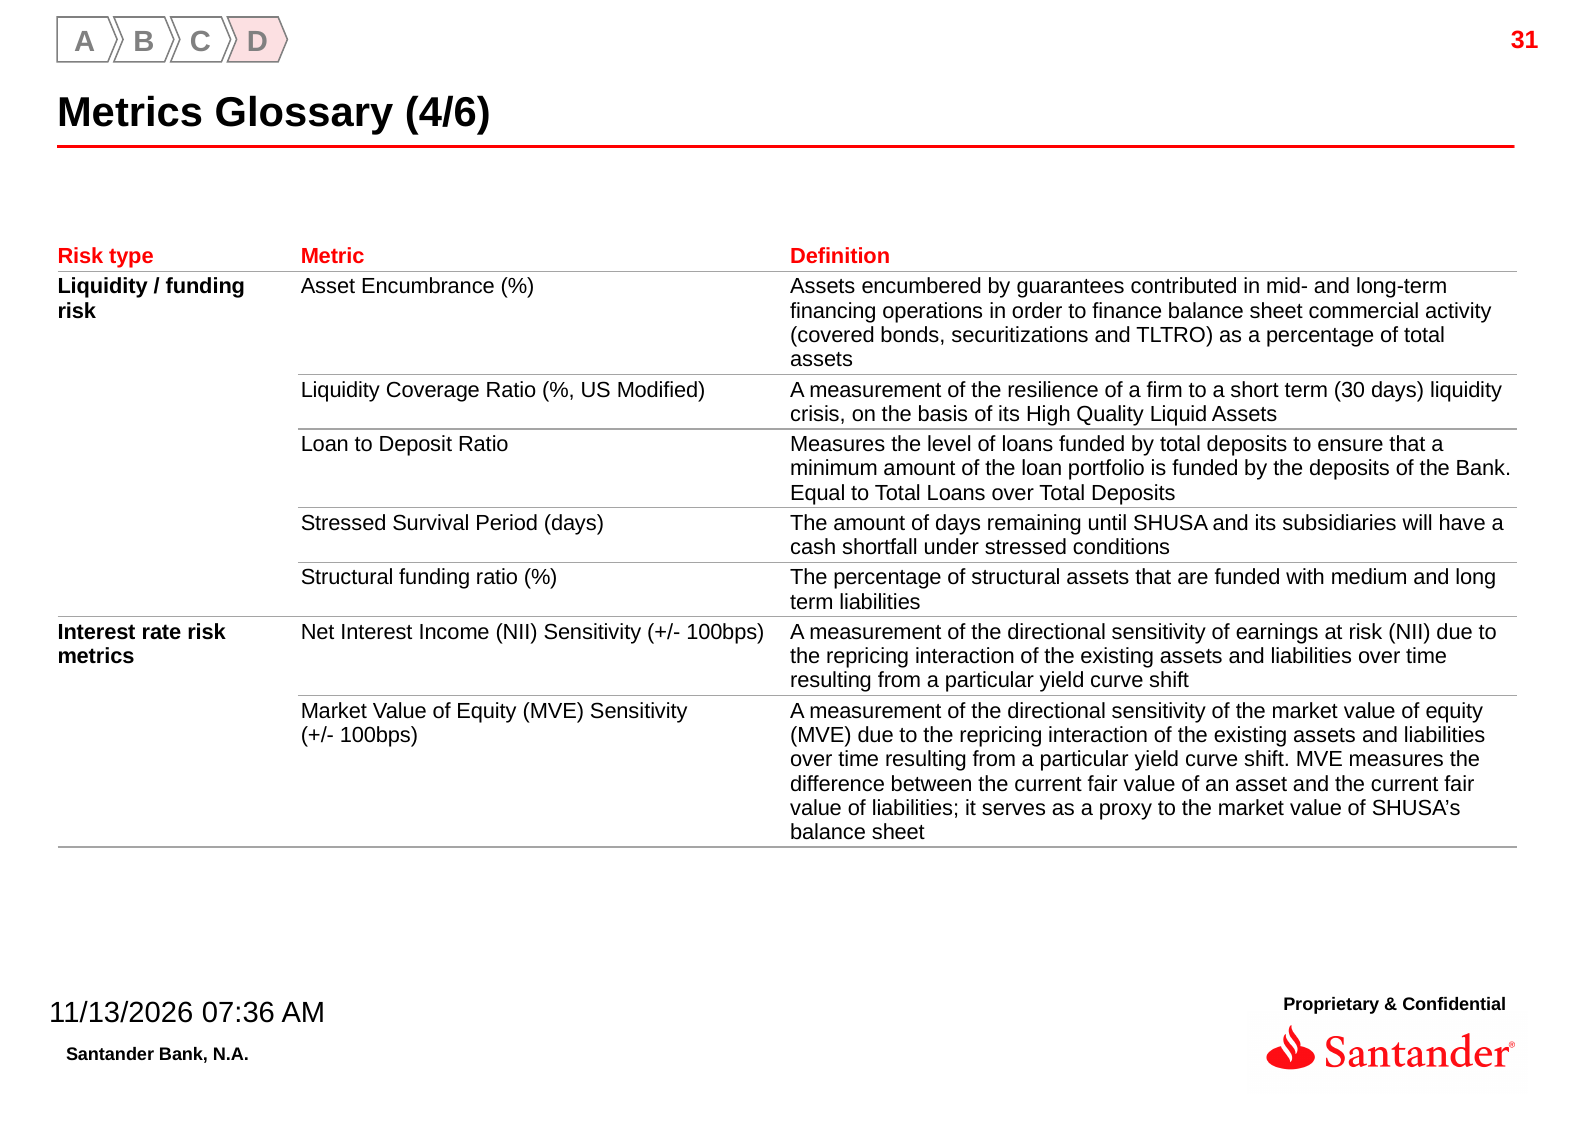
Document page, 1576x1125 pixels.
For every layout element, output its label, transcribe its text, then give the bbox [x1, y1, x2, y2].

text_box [56, 16, 288, 63]
table_cell A measurement of the resilience of a firm to a short term (30 days) liquidity crisis, on the basis of its High Quality Liquid Assets [787, 375, 1517, 428]
table_cell Interest rate risk metrics [58, 617, 298, 846]
table_header Risk type [58, 241, 298, 271]
table_cell The percentage of structural assets that are funded with medium and long term liabilities [787, 563, 1517, 616]
table_cell A measurement of the directional sensitivity of the market value of equity (MVE) due to the repricing interaction of the existing assets and liabilities over time resulting from a particular yield curve shift. MVE measures the difference between the current fair value of an asset and the current fair value of liabilities; it serves as a proxy to the market value of SHUSA’s balance sheet [787, 696, 1517, 846]
table_cell Liquidity Coverage Ratio (%, US Modified) [298, 375, 787, 428]
table_cell Liquidity / funding risk [58, 272, 298, 616]
picture [1247, 1011, 1528, 1094]
table_cell Market Value of Equity (MVE) Sensitivity (+/- 100bps) [298, 696, 787, 846]
table_cell A measurement of the directional sensitivity of earnings at risk (NII) due to the repricing interaction of the existing assets and liabilities over time resulting from a particular yield curve shift [787, 617, 1517, 695]
table_cell Asset Encumbrance (%) [298, 272, 787, 374]
table_cell Stressed Survival Period (days) [298, 508, 787, 562]
table_cell Net Interest Income (NII) Sensitivity (+/- 100bps) [298, 617, 787, 695]
table_cell Measures the level of loans funded by total deposits to ensure that a minimum amount of the loan portfolio is funded by the deposits of the Bank. Equal to Total Loans over Total Deposits [787, 430, 1517, 507]
table_cell Assets encumbered by guarantees contributed in mid- and long-term financing operations in order to finance balance sheet commercial activity (covered bonds, securitizations and TLTRO) as a percentage of total assets [787, 272, 1517, 374]
table_header Definition [787, 241, 1517, 271]
list Metrics Glossary (4/6) [57, 74, 1479, 146]
table_cell Structural funding ratio (%) [298, 563, 787, 616]
table_header Metric [298, 241, 787, 271]
table_cell Loan to Deposit Ratio [298, 430, 787, 507]
table_cell The amount of days remaining until SHUSA and its subsidiaries will have a cash shortfall under stressed conditions [787, 508, 1517, 562]
